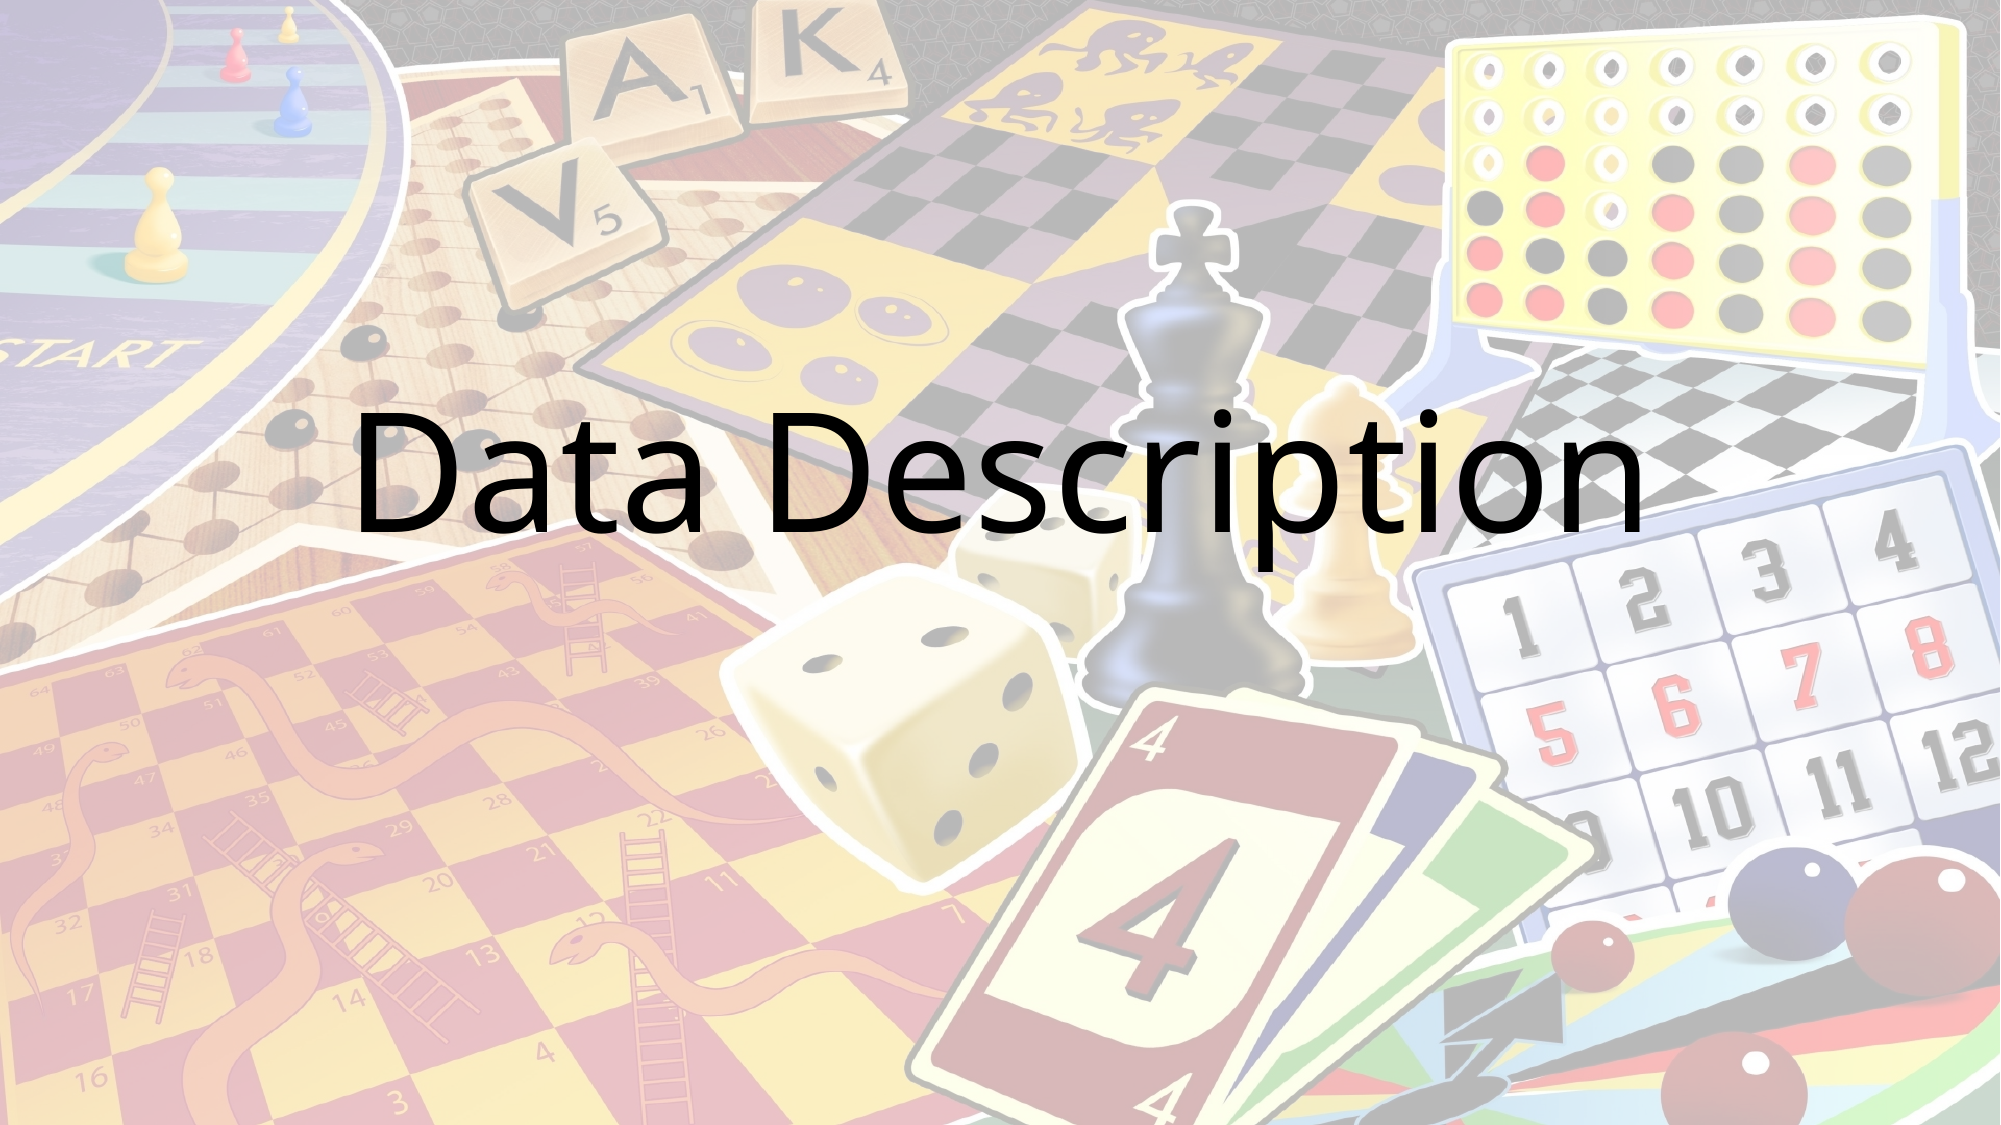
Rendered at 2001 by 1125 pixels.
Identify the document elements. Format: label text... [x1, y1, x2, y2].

title Data Description [249, 184, 1750, 576]
